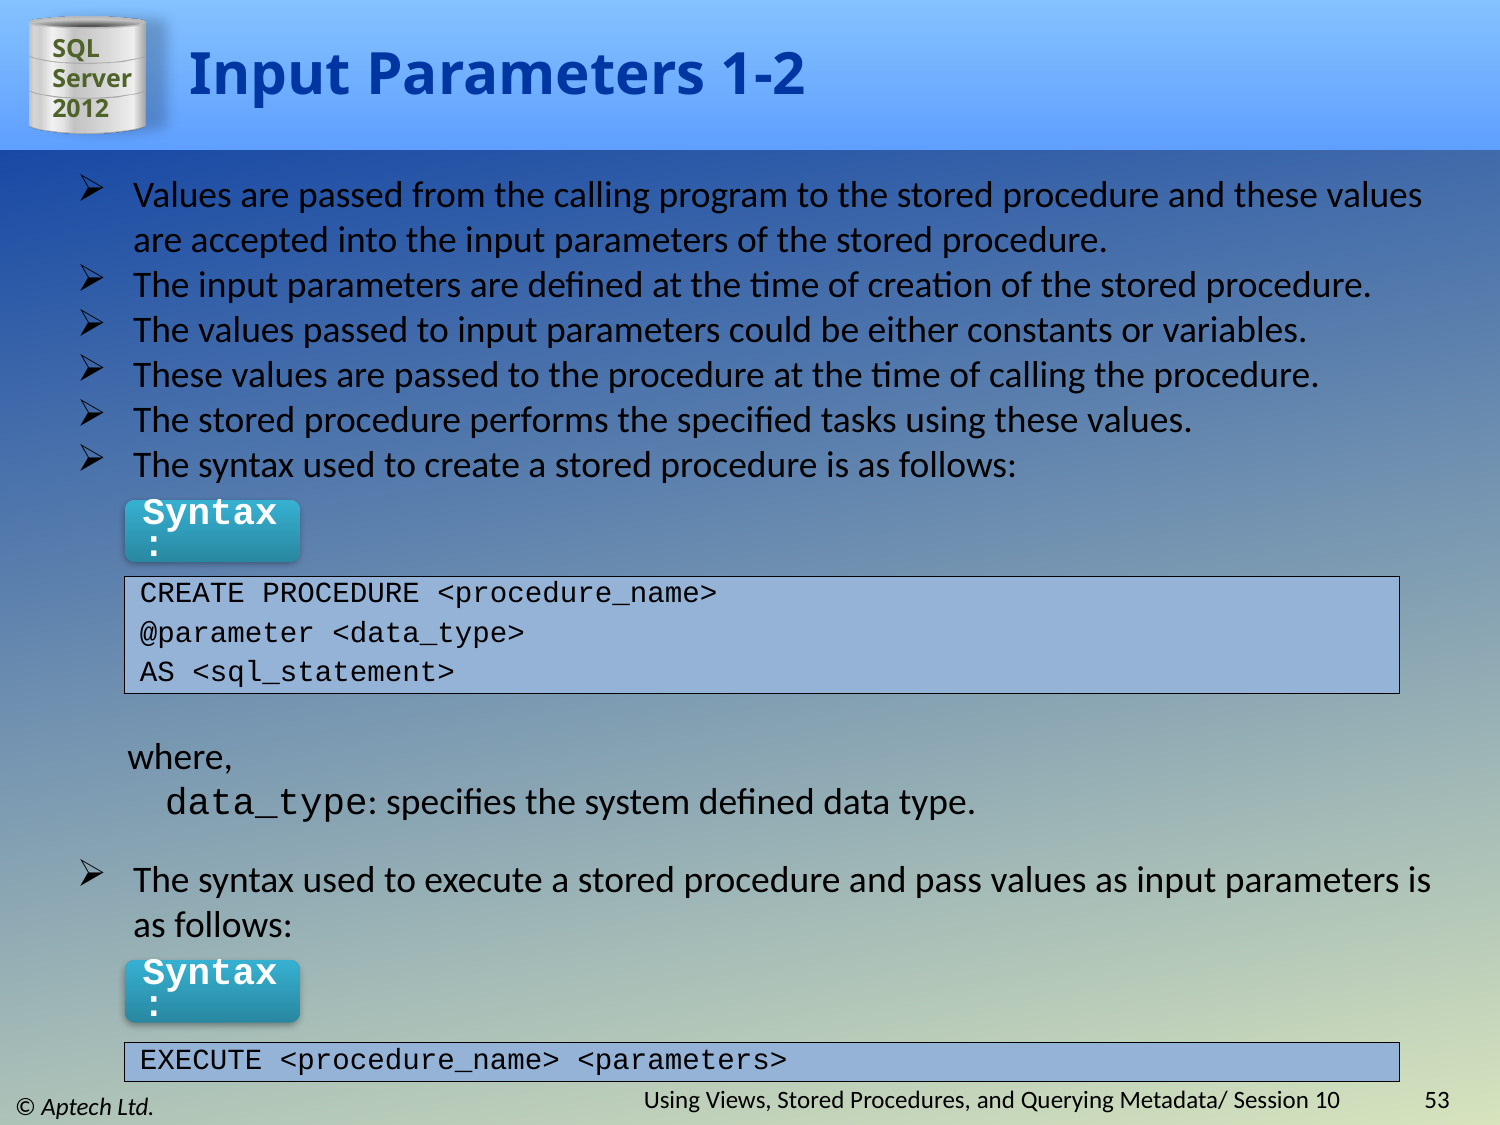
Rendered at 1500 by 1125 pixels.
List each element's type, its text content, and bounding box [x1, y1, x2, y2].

text_box The syntax used to execute a stored procedure and pass values as input parameters is as follows: [62, 847, 1475, 953]
picture [24, 0, 150, 150]
text_box Values are passed from the calling program to the stored procedure and these values are accepted into the input parameters of the stored procedure. The input parameters are defined at the time of creation of the stored procedure. The values passed to input parameters could be either constants or variables. These values are passed to the procedure at the time of calling the procedure. The stored procedure performs the specified tasks using these values. The syntax used to create a stored procedure is as follows: [62, 162, 1475, 493]
text_box where, data_type: specifies the system defined data type. [112, 724, 1500, 830]
text_box Syntax: [125, 499, 301, 563]
text_box CREATE PROCEDURE <procedure_name> @parameter <data_type> AS <sql_statement> [124, 576, 1400, 694]
slide_number 53 [1363, 1084, 1465, 1113]
footer Using Views, Stored Procedures, and Querying Metadata/ Session 10 [375, 1084, 1363, 1113]
text_box EXECUTE <procedure_name> <parameters> [124, 1042, 1400, 1082]
title Input Parameters 1-2 [174, 37, 1426, 106]
text_box Syntax: [125, 960, 301, 1023]
